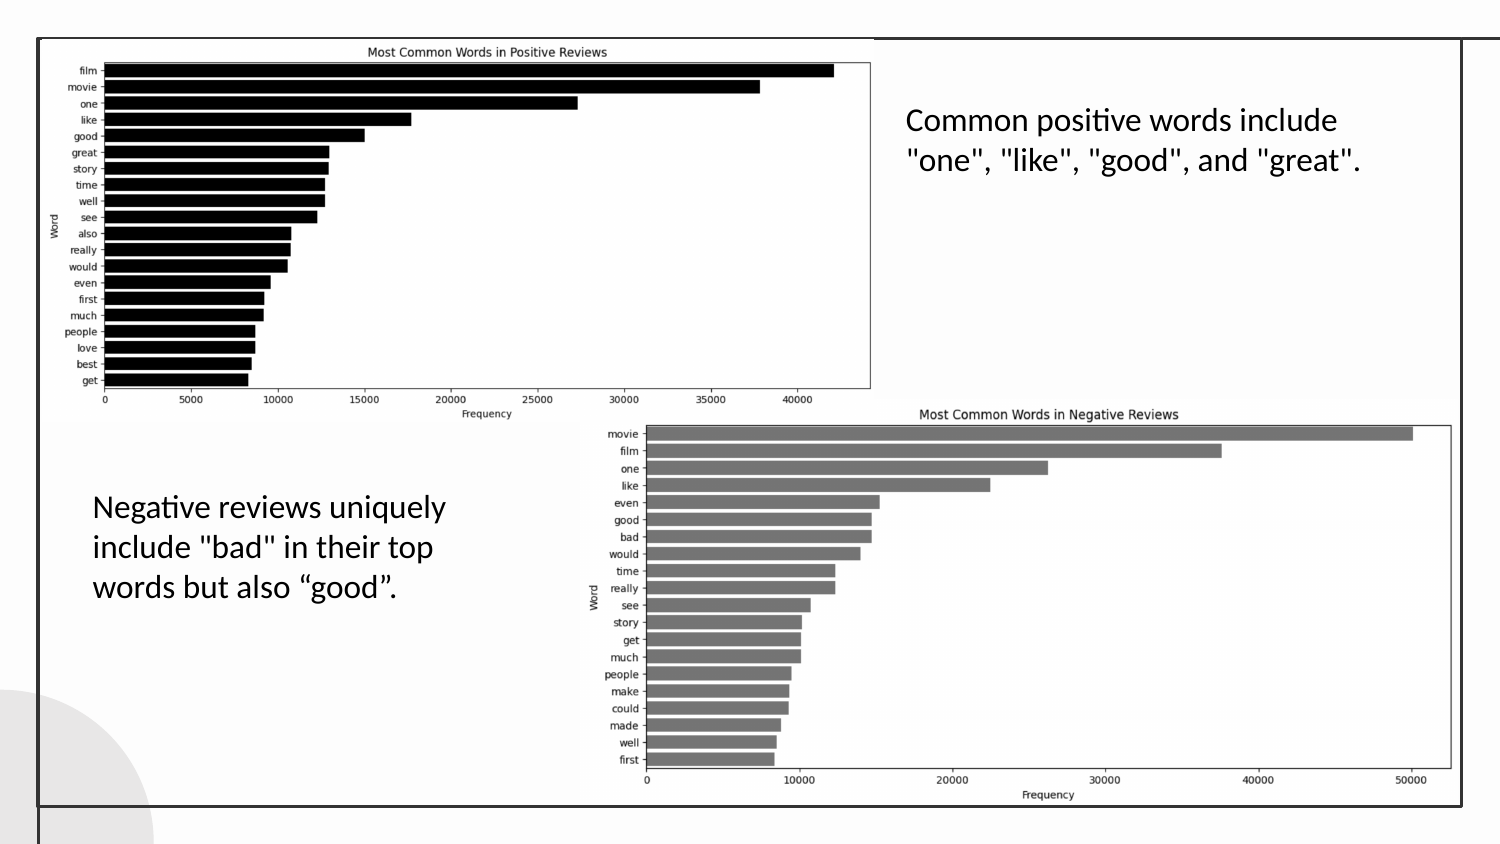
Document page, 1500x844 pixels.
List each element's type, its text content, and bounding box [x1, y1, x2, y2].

text_box Negative reviews uniquely include "bad" in their top words but also “good”. [77, 477, 511, 613]
text_box Common positive words include "one", "like", "good", and "great". [891, 90, 1397, 186]
picture [42, 38, 1458, 805]
